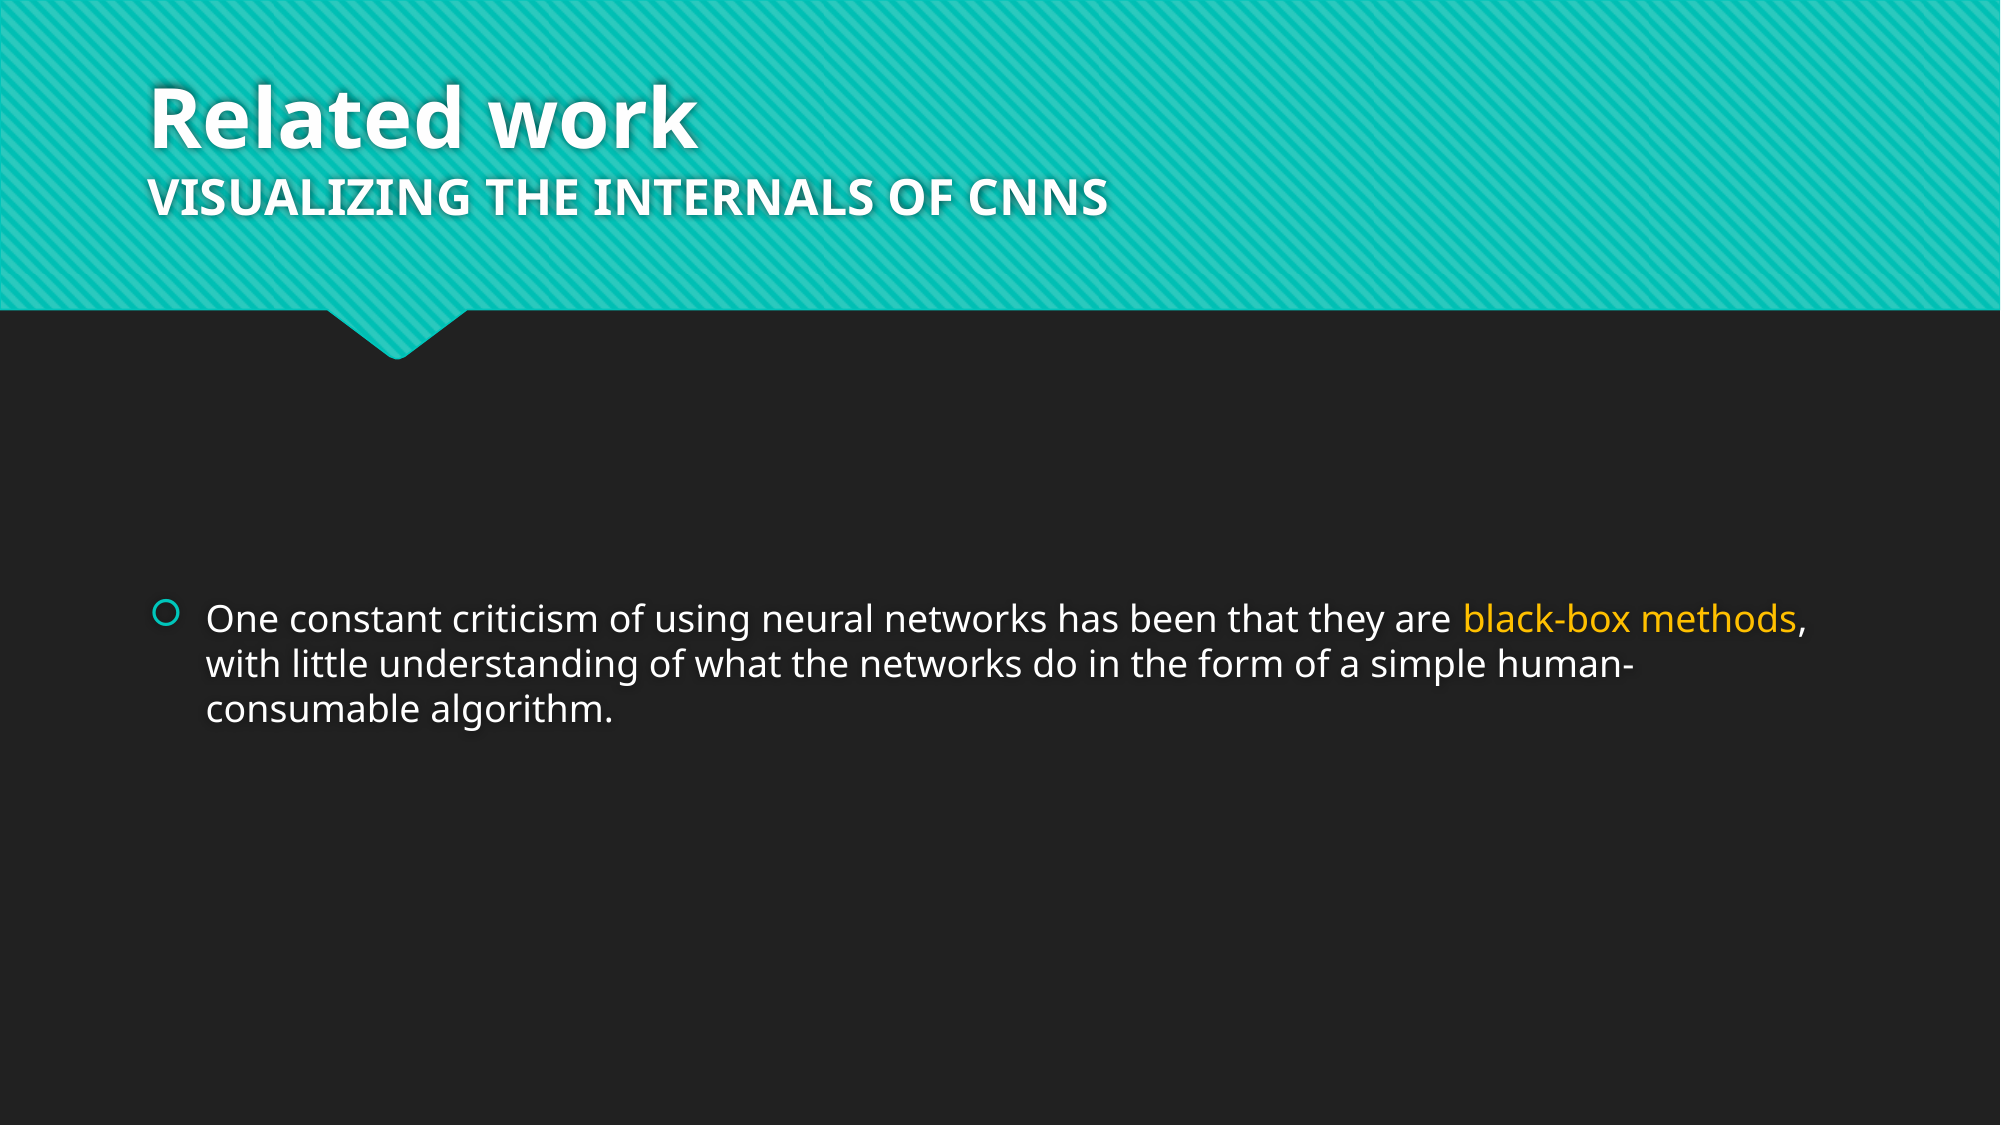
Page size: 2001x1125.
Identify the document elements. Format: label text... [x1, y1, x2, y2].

title Related work VISUALIZING THE INTERNALS OF CNNS [132, 73, 1868, 233]
list One constant criticism of using neural networks has been that they are black-box methods, with little understanding of what the networks do in the form of a simple human-consumable algorithm. [134, 364, 1866, 962]
